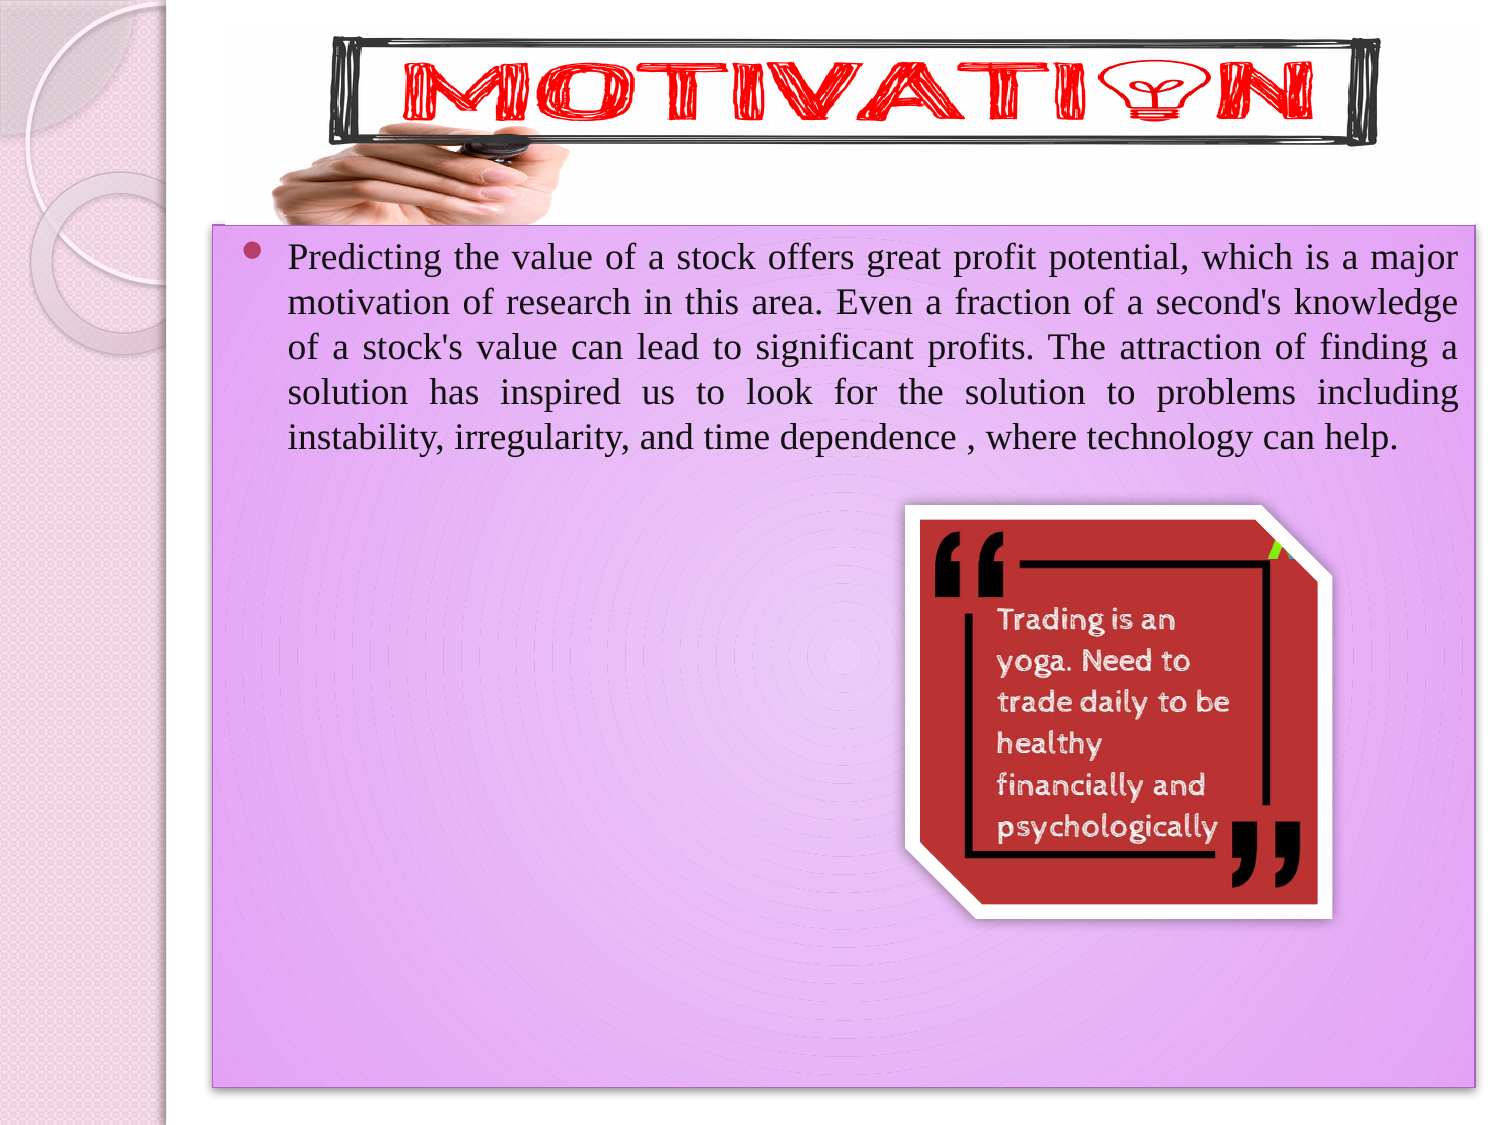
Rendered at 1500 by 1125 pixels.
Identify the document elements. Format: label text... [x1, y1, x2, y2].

picture [912, 512, 1326, 912]
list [224, 24, 1476, 226]
list Predicting the value of a stock offers great profit potential, which is a major motivation of research in this area. Even a fraction of a second's knowledge of a stock's value can lead to significant profits. The attraction of finding a solution has inspired us to look for the solution to problems including instability, irregularity, and time dependence , where technology can help. [212, 224, 1476, 1088]
